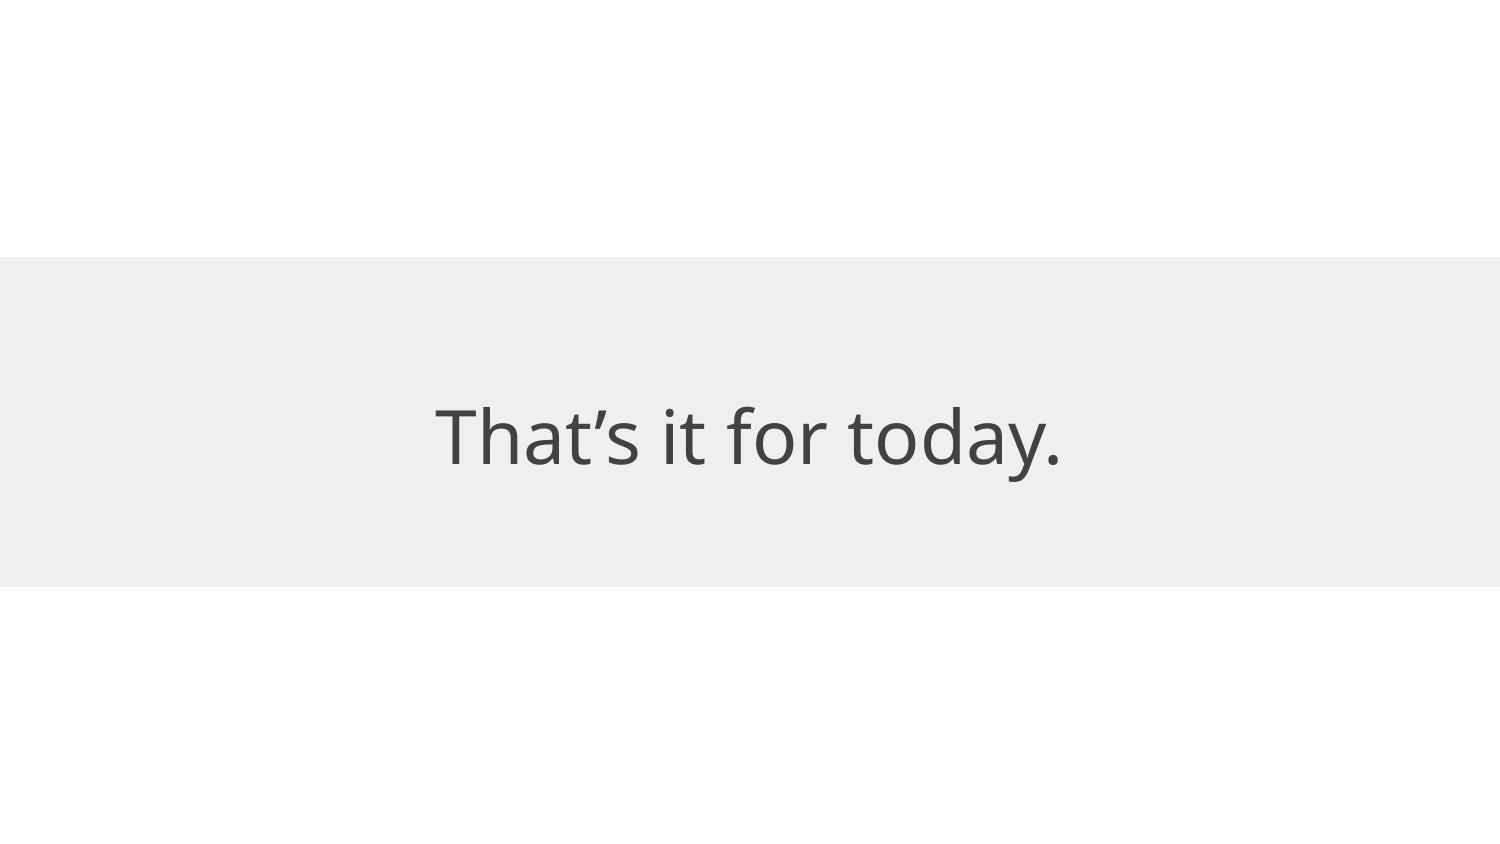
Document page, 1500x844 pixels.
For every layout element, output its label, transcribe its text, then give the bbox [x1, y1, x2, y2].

title That’s it for today. [70, 309, 1430, 559]
